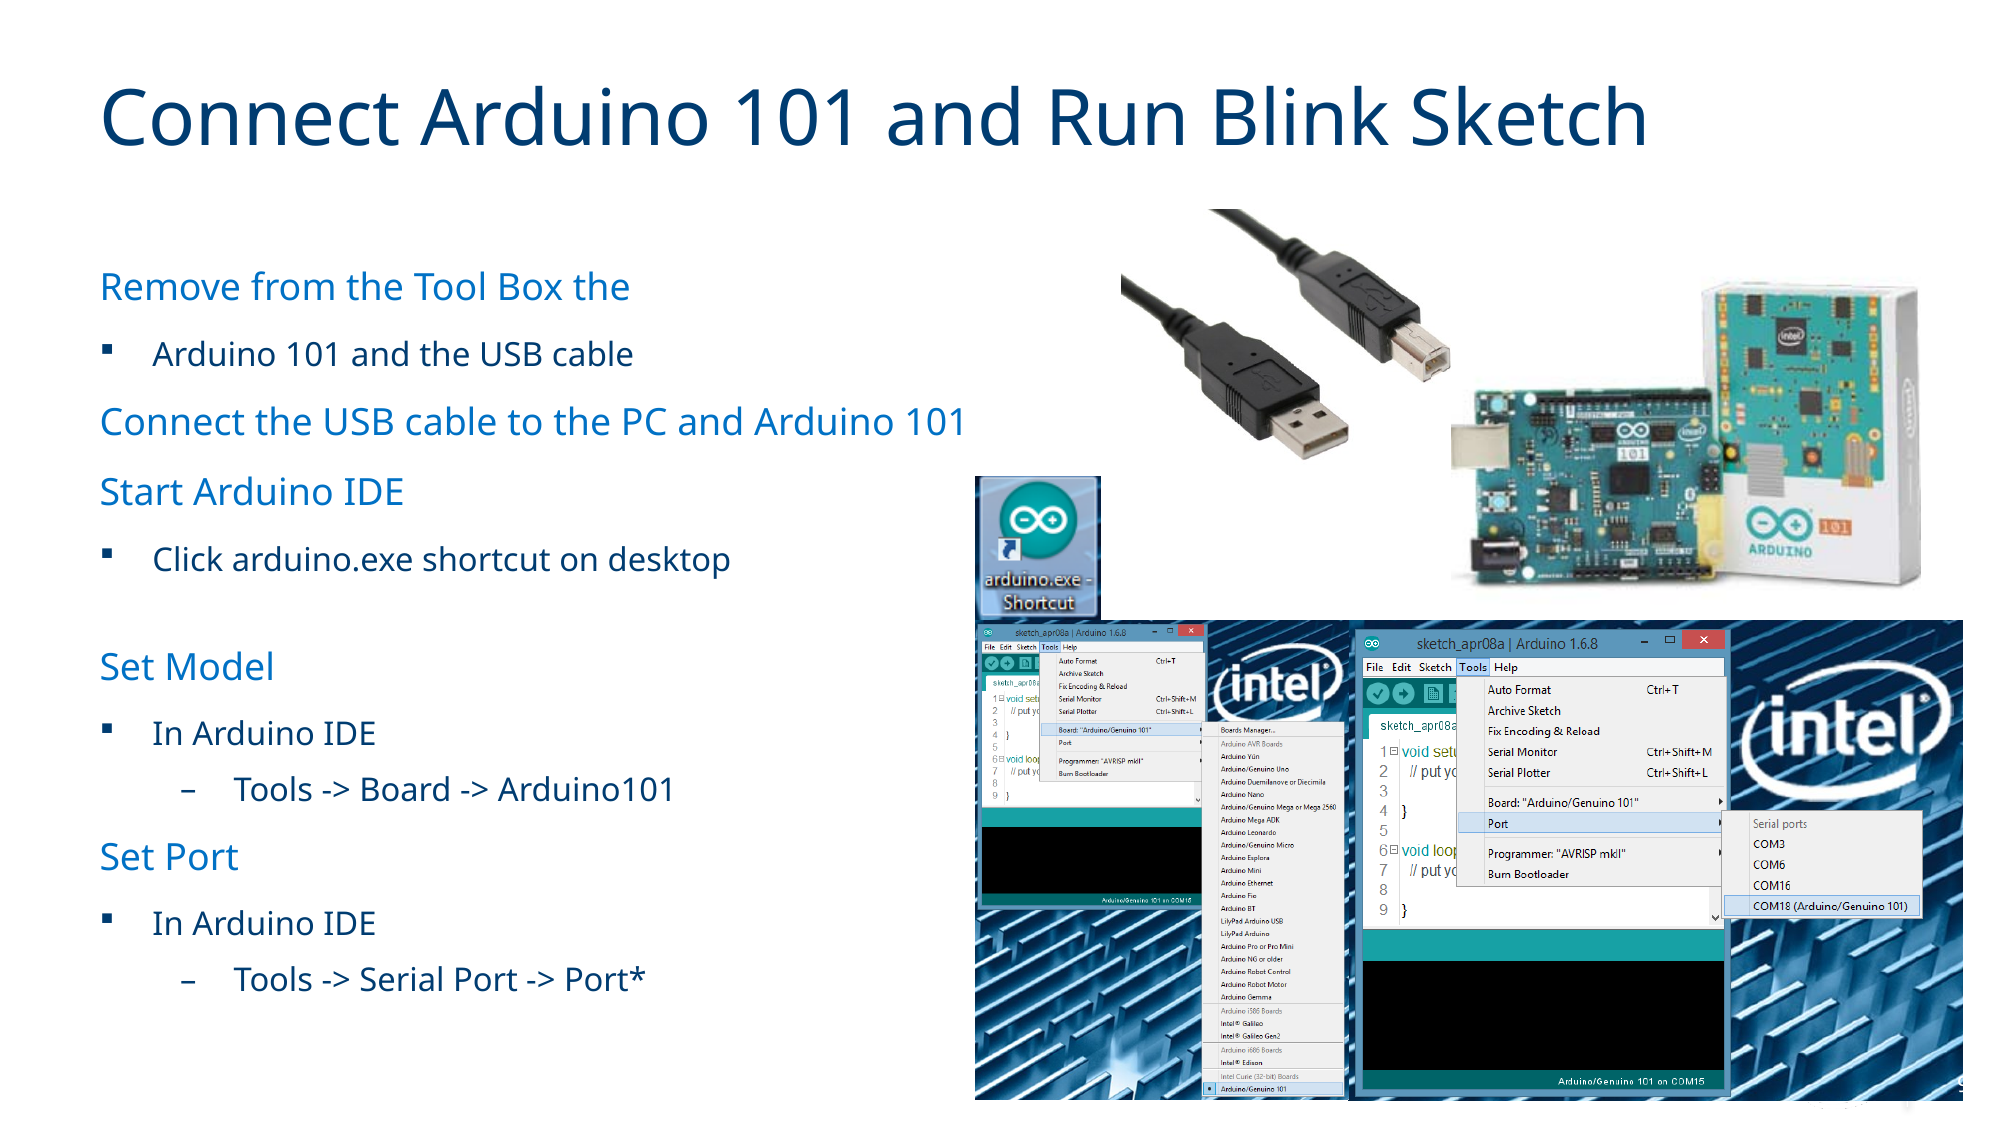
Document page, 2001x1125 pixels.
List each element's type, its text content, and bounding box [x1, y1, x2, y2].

list Remove from the Tool Box the Arduino 101 and the USB cable Connect the USB cable to the PC and Arduino 101 Start Arduino IDE Click arduino.exe shortcut on desktop Set Model In Arduino IDE Tools -> Board -> Arduino101 Set Port In Arduino IDE Tools -> Serial Port -> Port* [99, 263, 976, 1013]
title Connect Arduino 101 and Run Blink Sketch [99, 67, 1900, 258]
slide_number 9 [1503, 1055, 1970, 1116]
picture [974, 202, 1963, 1101]
